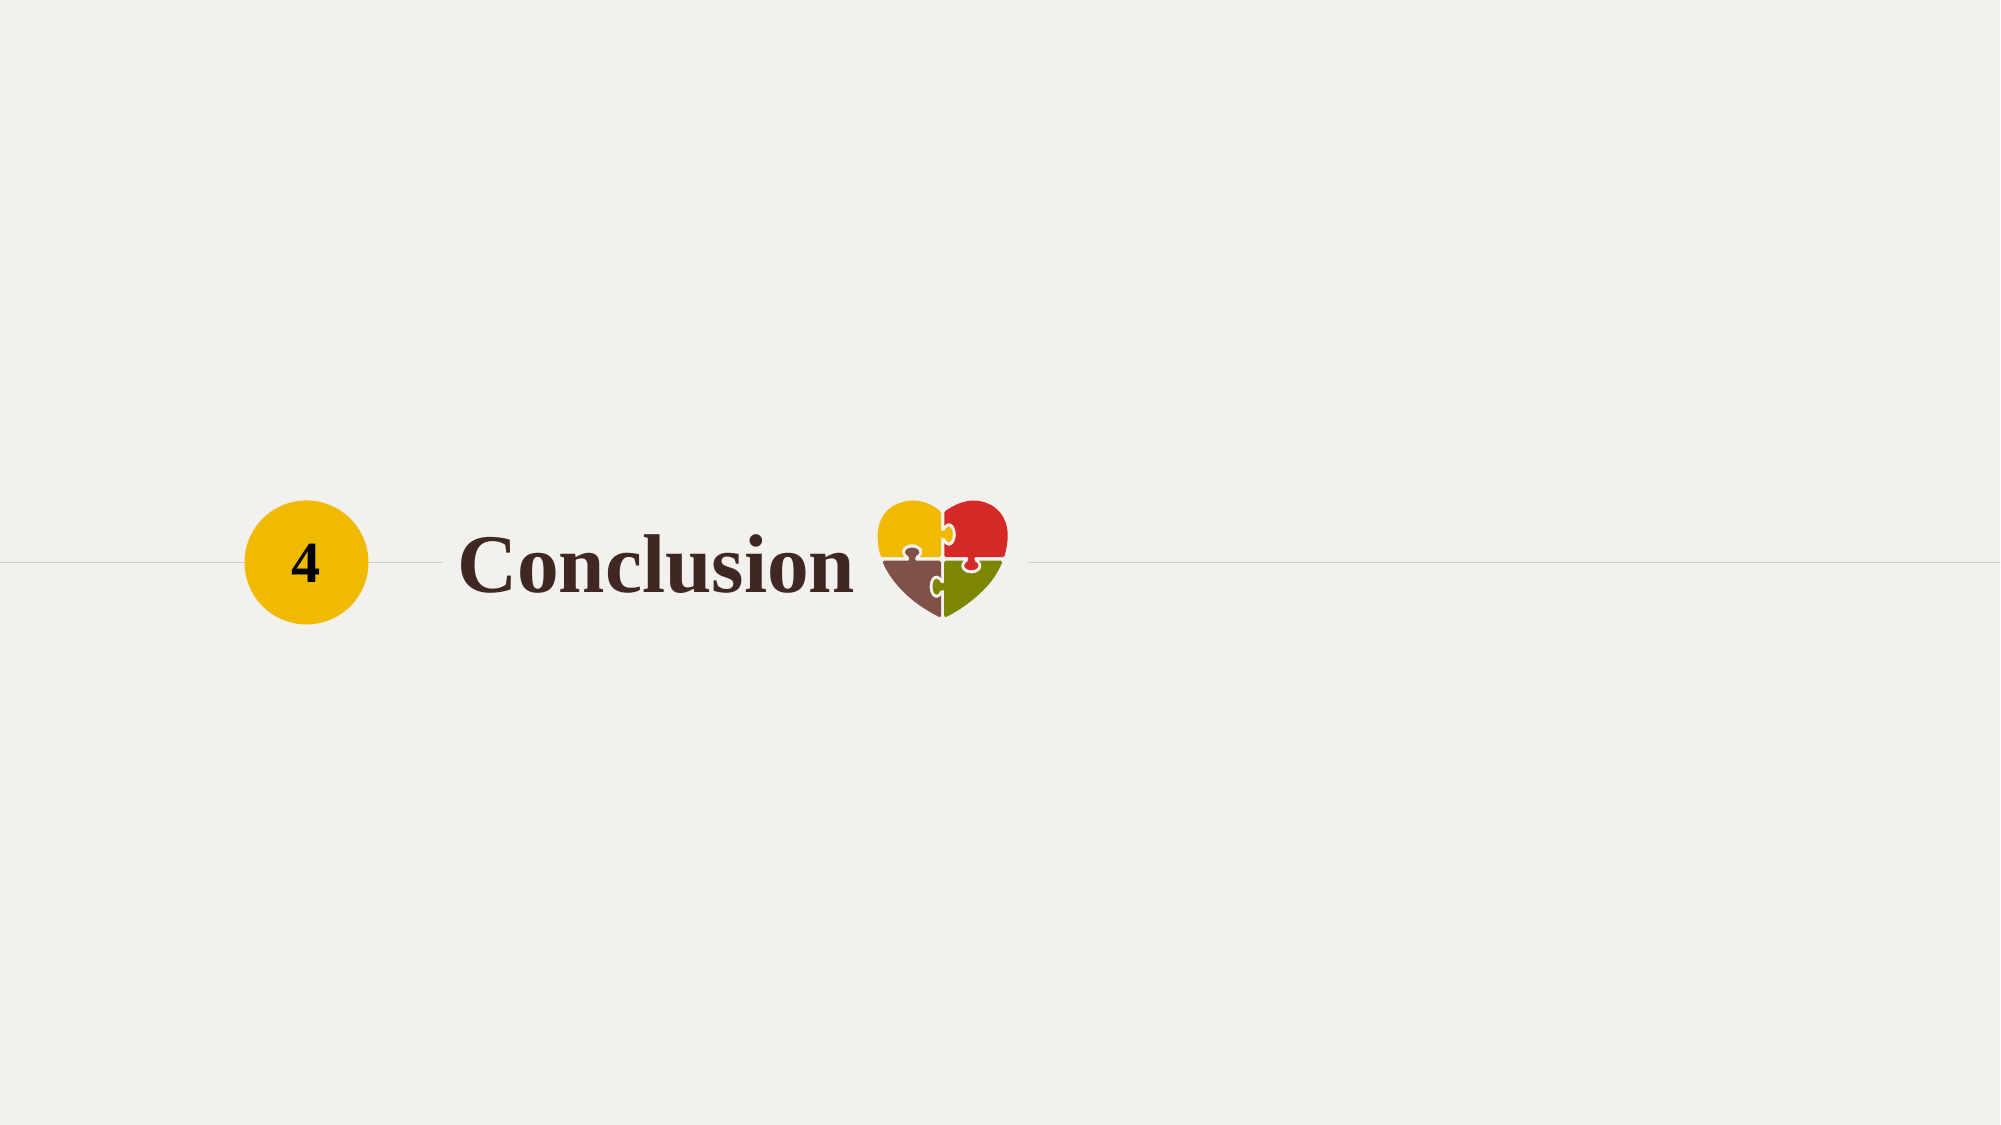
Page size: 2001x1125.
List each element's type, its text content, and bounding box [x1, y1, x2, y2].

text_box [874, 496, 1010, 618]
text_box 4 [272, 516, 341, 602]
title Conclusion [442, 370, 1029, 625]
